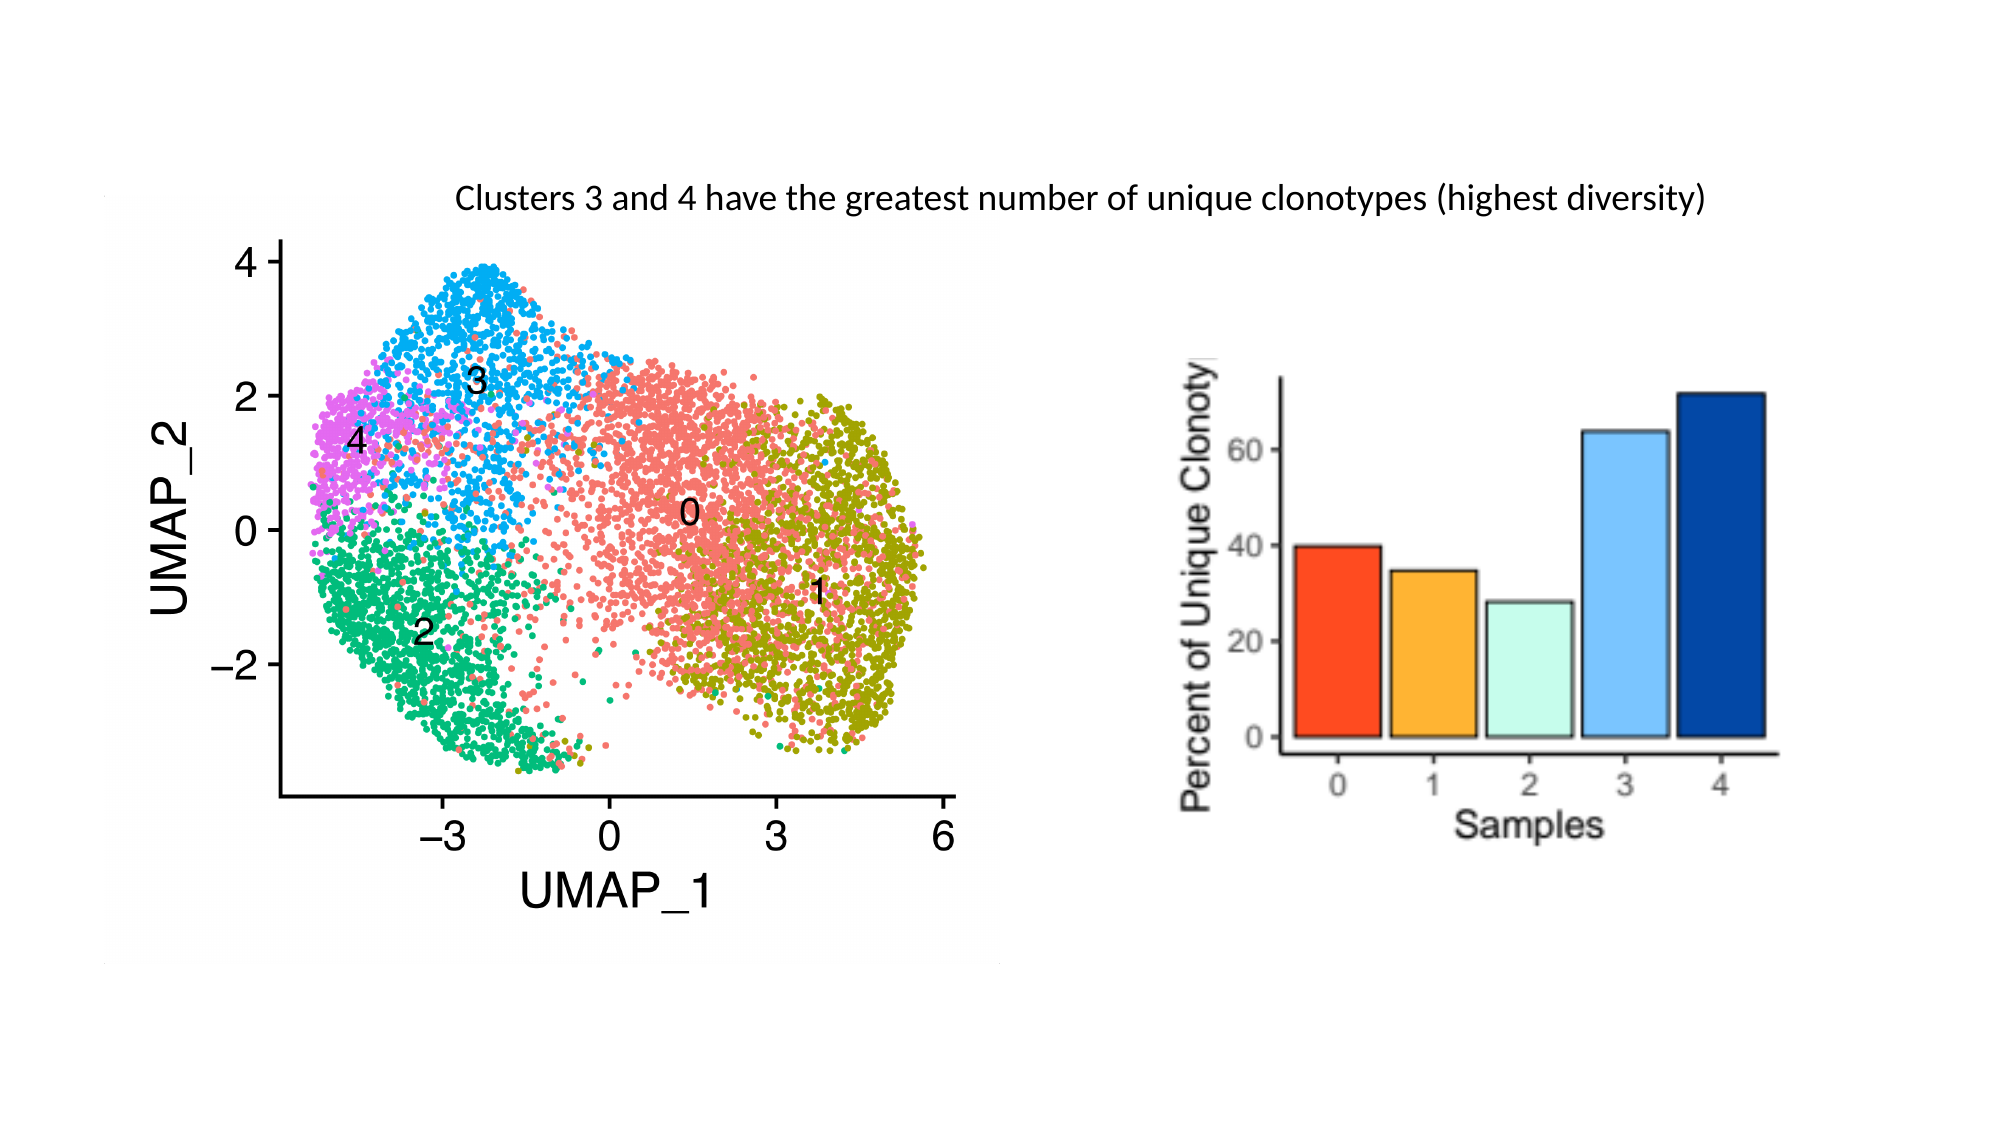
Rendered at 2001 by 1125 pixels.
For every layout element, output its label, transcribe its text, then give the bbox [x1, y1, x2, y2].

picture [104, 195, 1000, 964]
picture [1162, 358, 1793, 863]
text_box Clusters 3 and 4 have the greatest number of unique clonotypes (highest diversity) [440, 165, 1723, 226]
